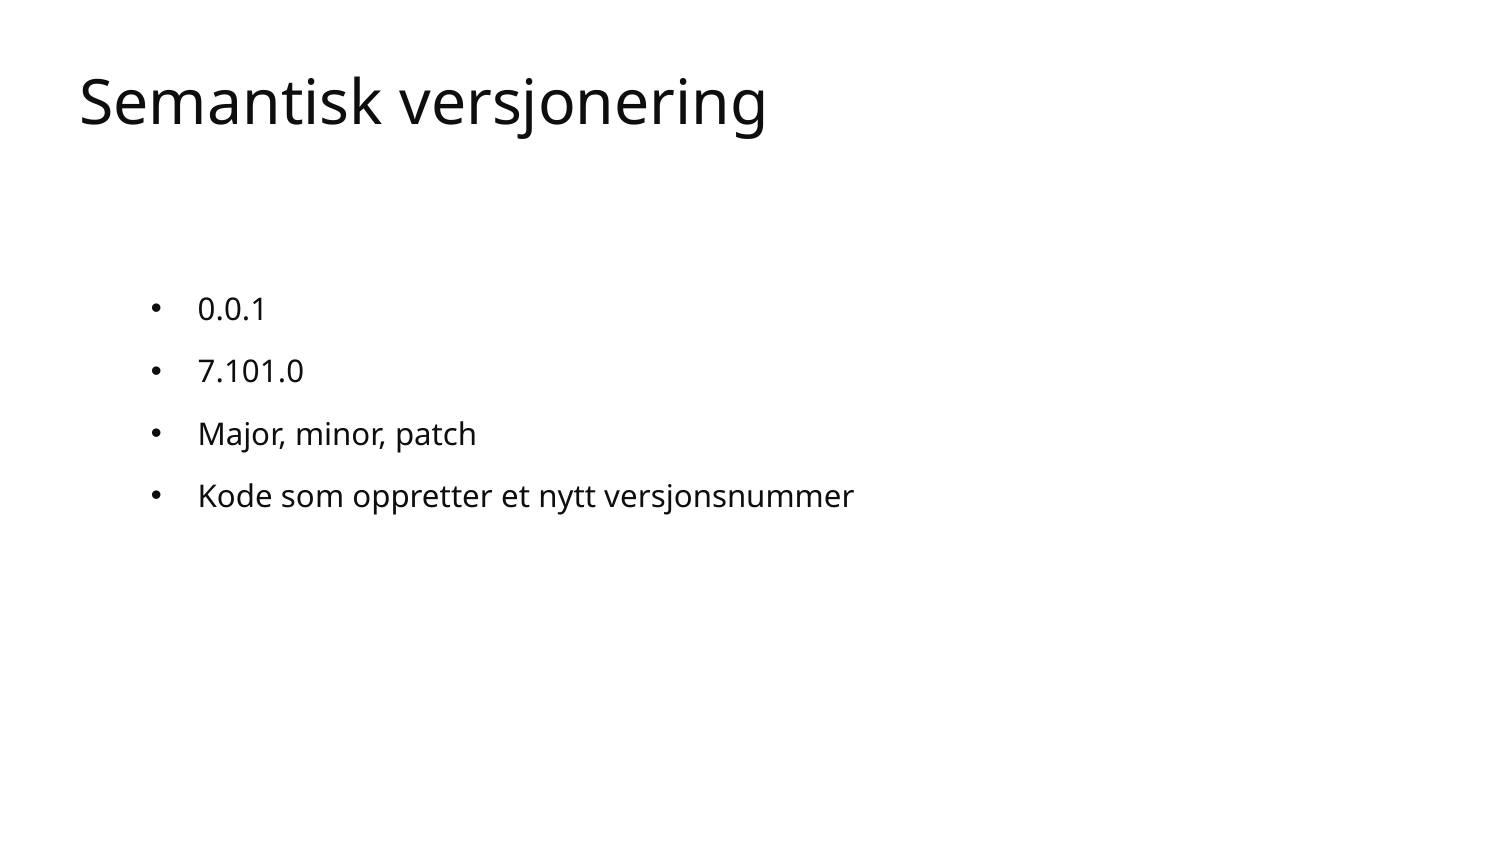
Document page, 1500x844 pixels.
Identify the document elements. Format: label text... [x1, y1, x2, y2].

title Semantisk versjonering [70, 61, 786, 209]
list 0.0.1 7.101.0 Major, minor, patch Kode som oppretter et nytt versjonsnummer [141, 280, 1087, 800]
